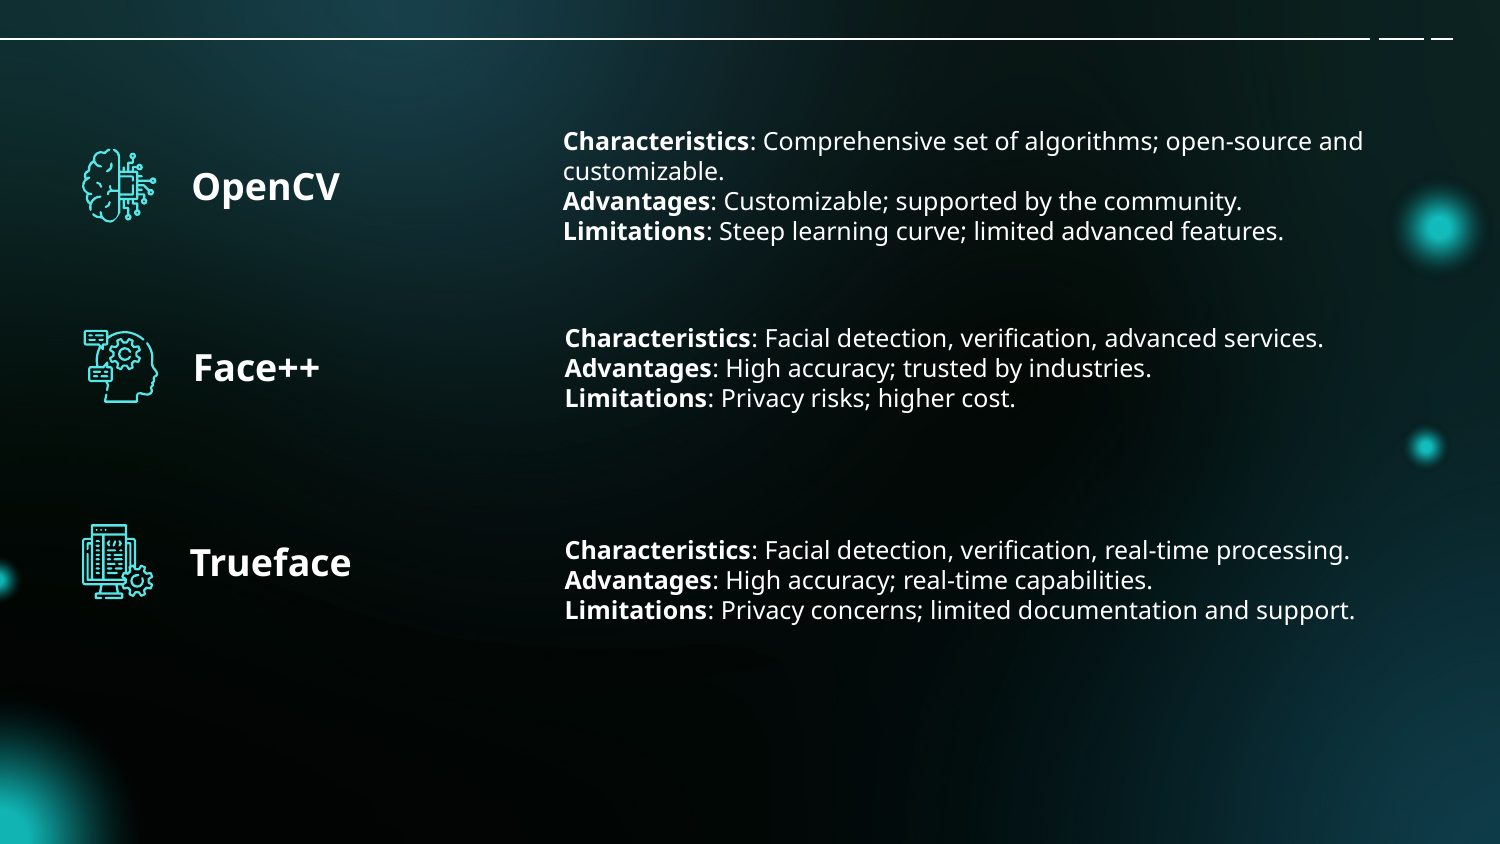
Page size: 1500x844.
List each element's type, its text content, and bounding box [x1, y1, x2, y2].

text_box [81, 523, 154, 600]
subtitle Characteristics: Facial detection, verification, advanced services. Advantages: High accuracy; trusted by industries. Limitations: Privacy risks; higher cost. [549, 320, 1451, 444]
picture [0, 0, 1500, 844]
subtitle OpenCV [176, 124, 548, 248]
subtitle Face++ [177, 304, 550, 428]
subtitle Trueface [174, 500, 547, 624]
subtitle Characteristics: Facial detection, verification, real-time processing. Advantages: High accuracy; real-time capabilities. Limitations: Privacy concerns; limited documentation and support. [549, 517, 1451, 641]
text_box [83, 329, 159, 403]
subtitle Characteristics: Comprehensive set of algorithms; open-source and customizable. Advantages: Customizable; supported by the community. Limitations: Steep learning curve; limited advanced features. [548, 124, 1481, 248]
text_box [81, 148, 157, 223]
